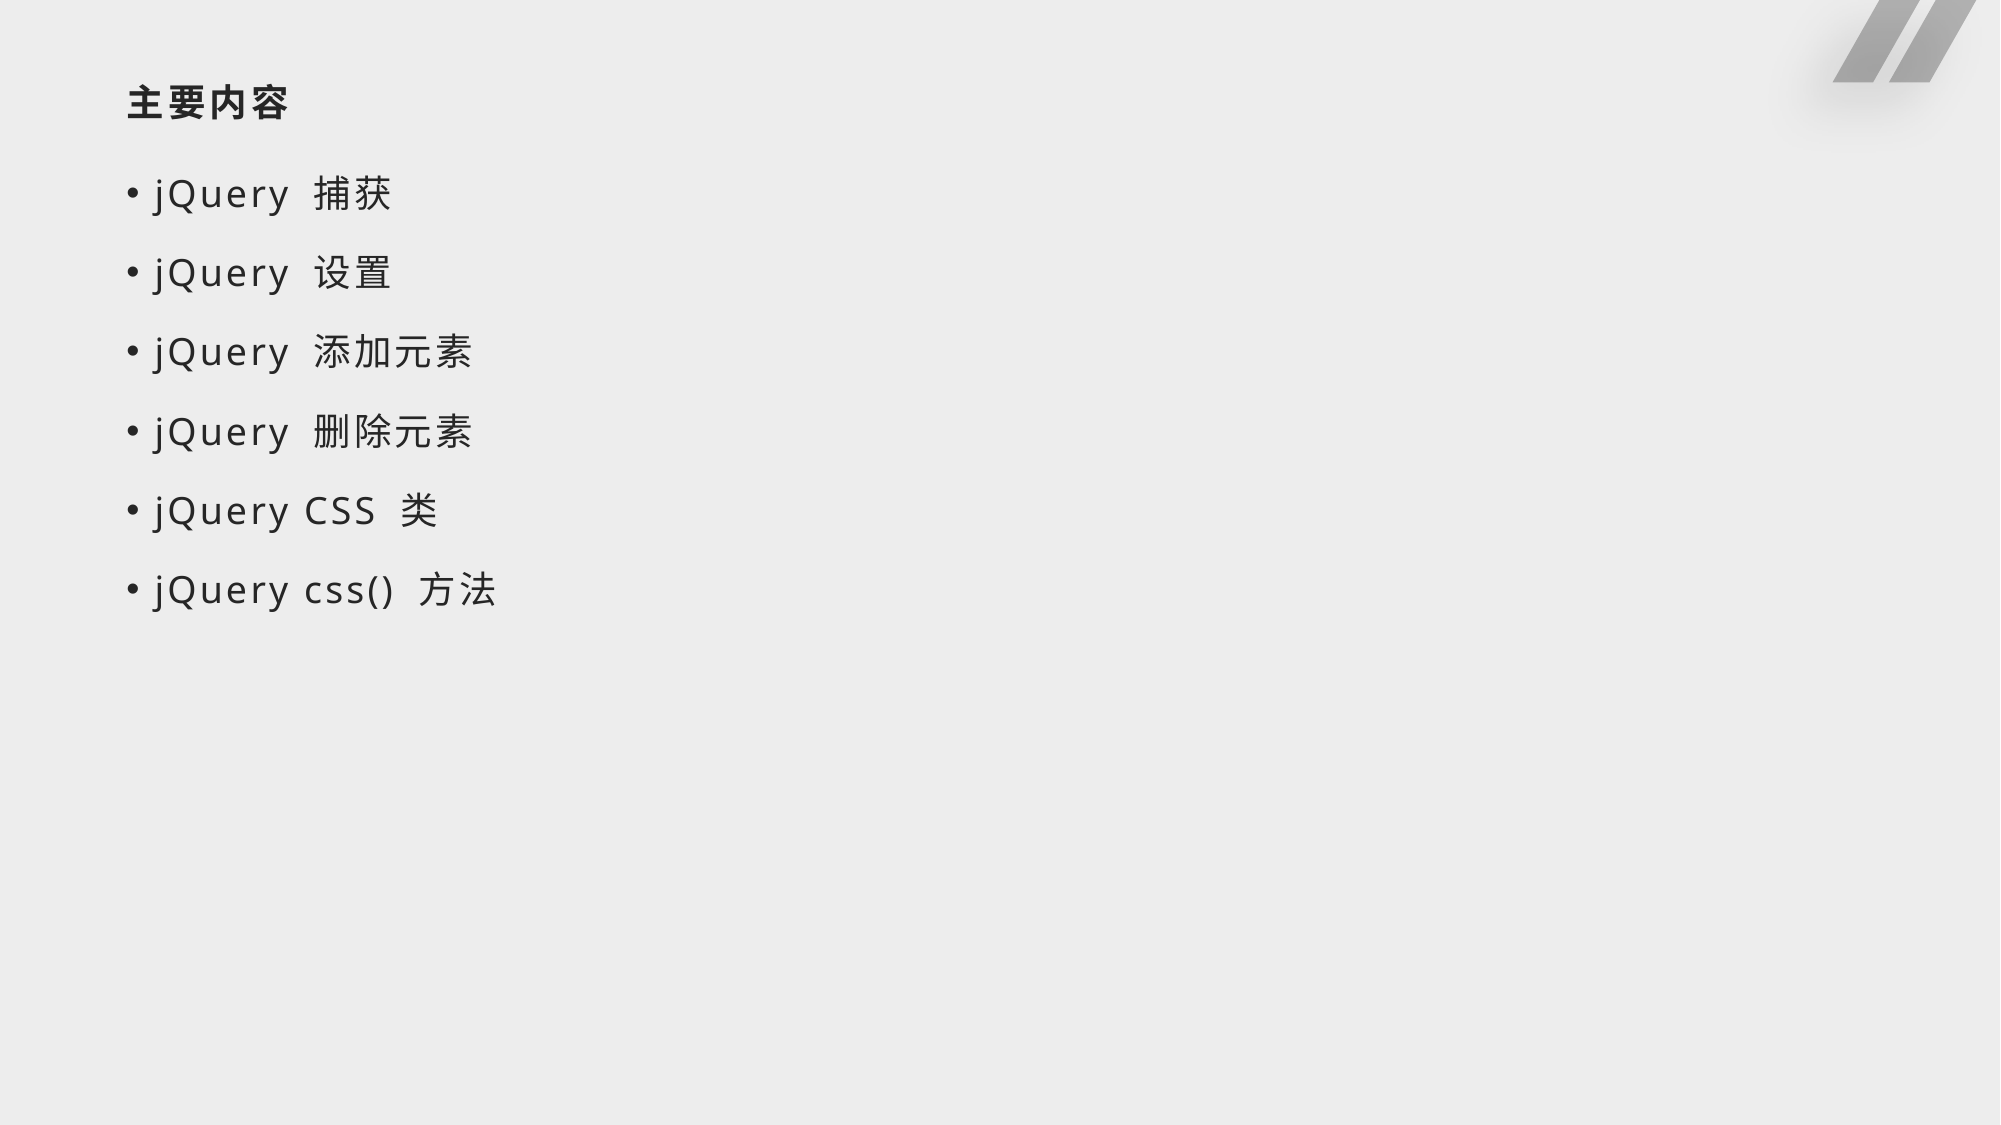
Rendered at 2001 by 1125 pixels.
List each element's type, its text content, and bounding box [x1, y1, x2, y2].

title 主要内容 [109, 72, 1891, 146]
list jQuery 捕获 jQuery 设置 jQuery 添加元素 jQuery 删除元素 jQuery CSS 类 jQuery css() 方法 [109, 156, 1891, 1041]
